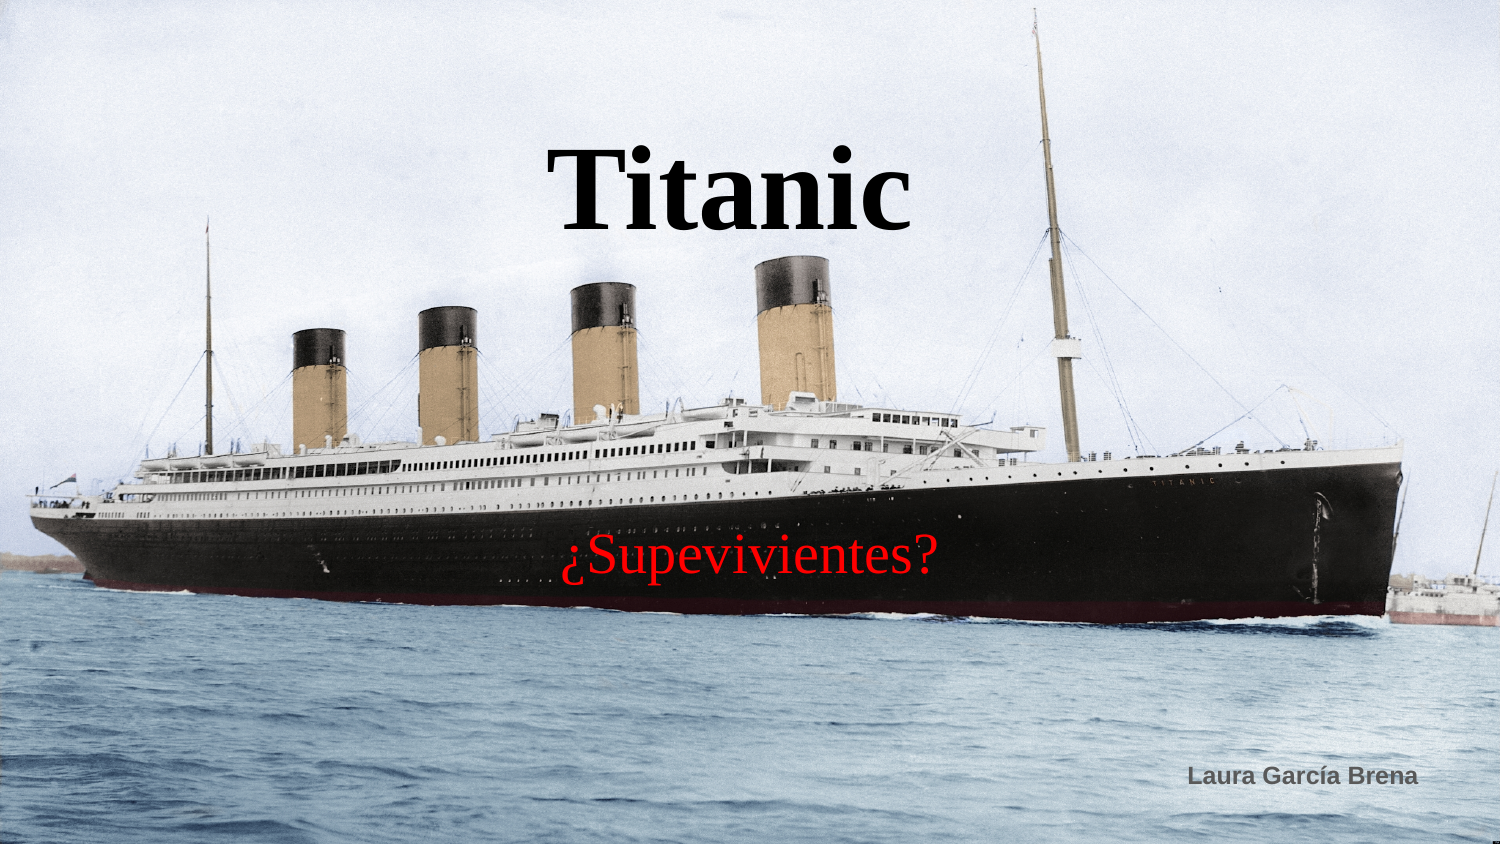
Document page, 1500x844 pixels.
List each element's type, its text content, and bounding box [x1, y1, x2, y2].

text_box Laura García Brena [1172, 744, 1451, 802]
title Titanic [51, 13, 1449, 350]
subtitle ¿Supevivientes? [51, 485, 1449, 616]
picture [0, 0, 1500, 844]
